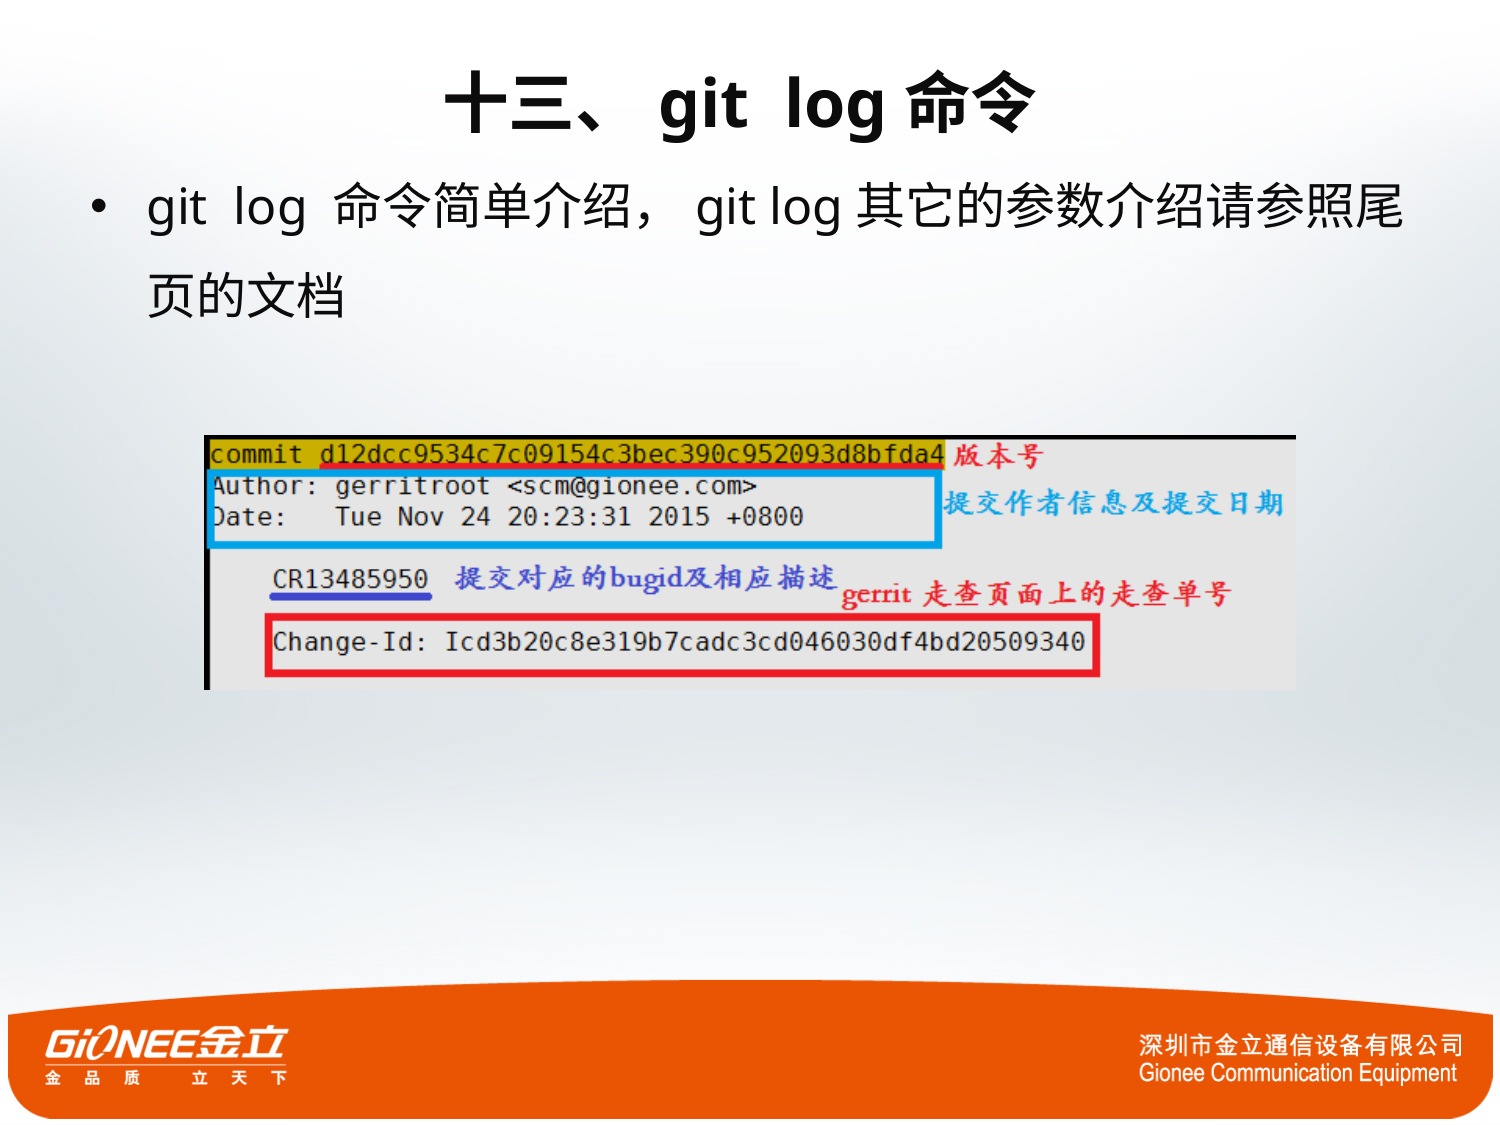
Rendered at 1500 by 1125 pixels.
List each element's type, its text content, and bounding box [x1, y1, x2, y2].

list git log 命令简单介绍，git log其它的参数介绍请参照尾页的文档 [74, 136, 1426, 1071]
picture [0, 0, 1500, 1125]
title 十三、git log命令 [64, 42, 1416, 159]
